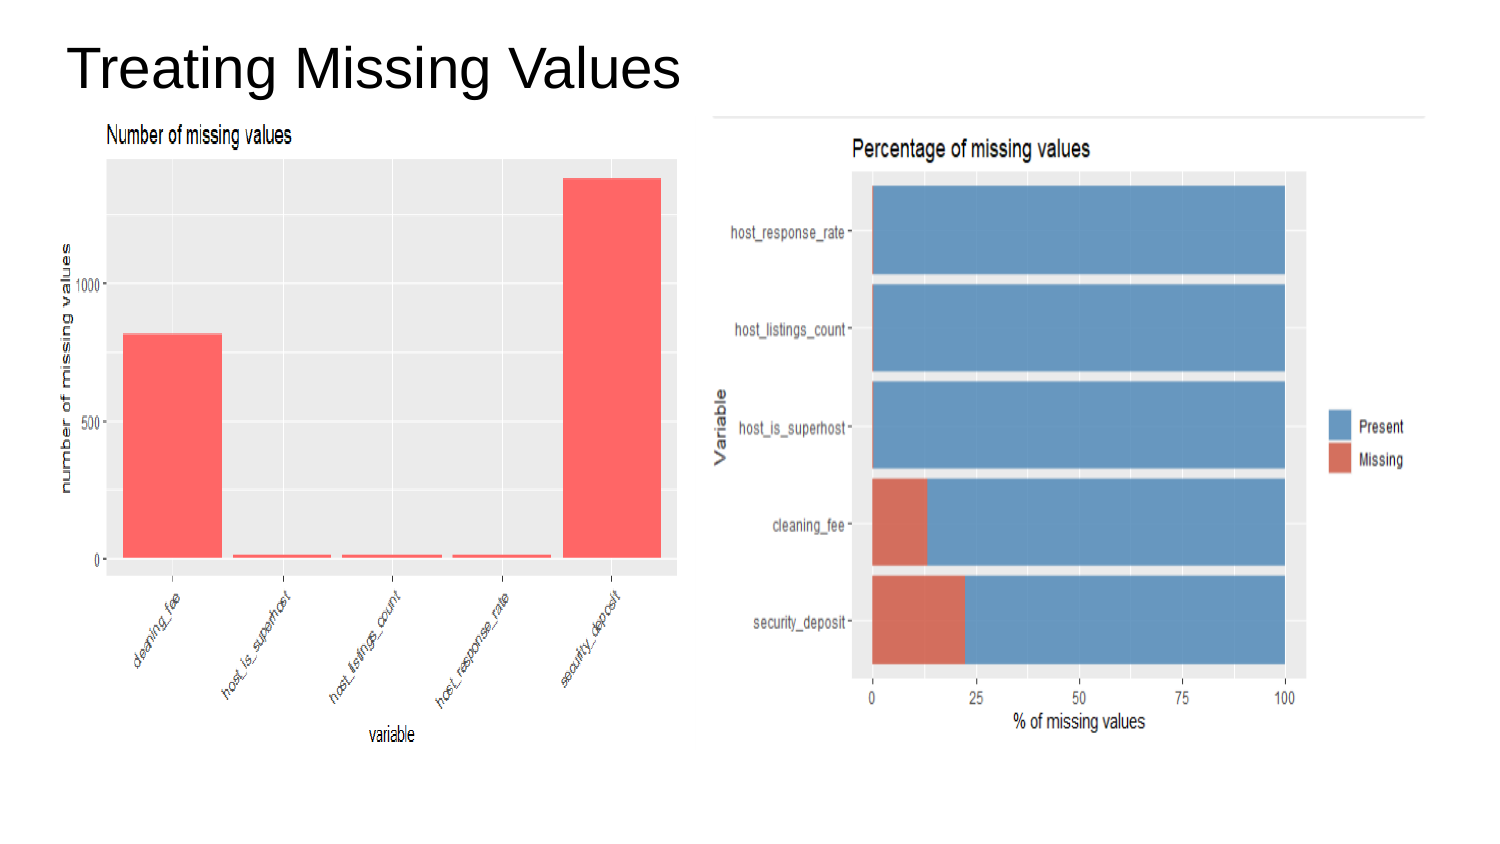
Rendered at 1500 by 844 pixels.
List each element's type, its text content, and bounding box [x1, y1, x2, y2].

title Treating Missing Values [51, 14, 1449, 109]
picture [50, 116, 1450, 758]
